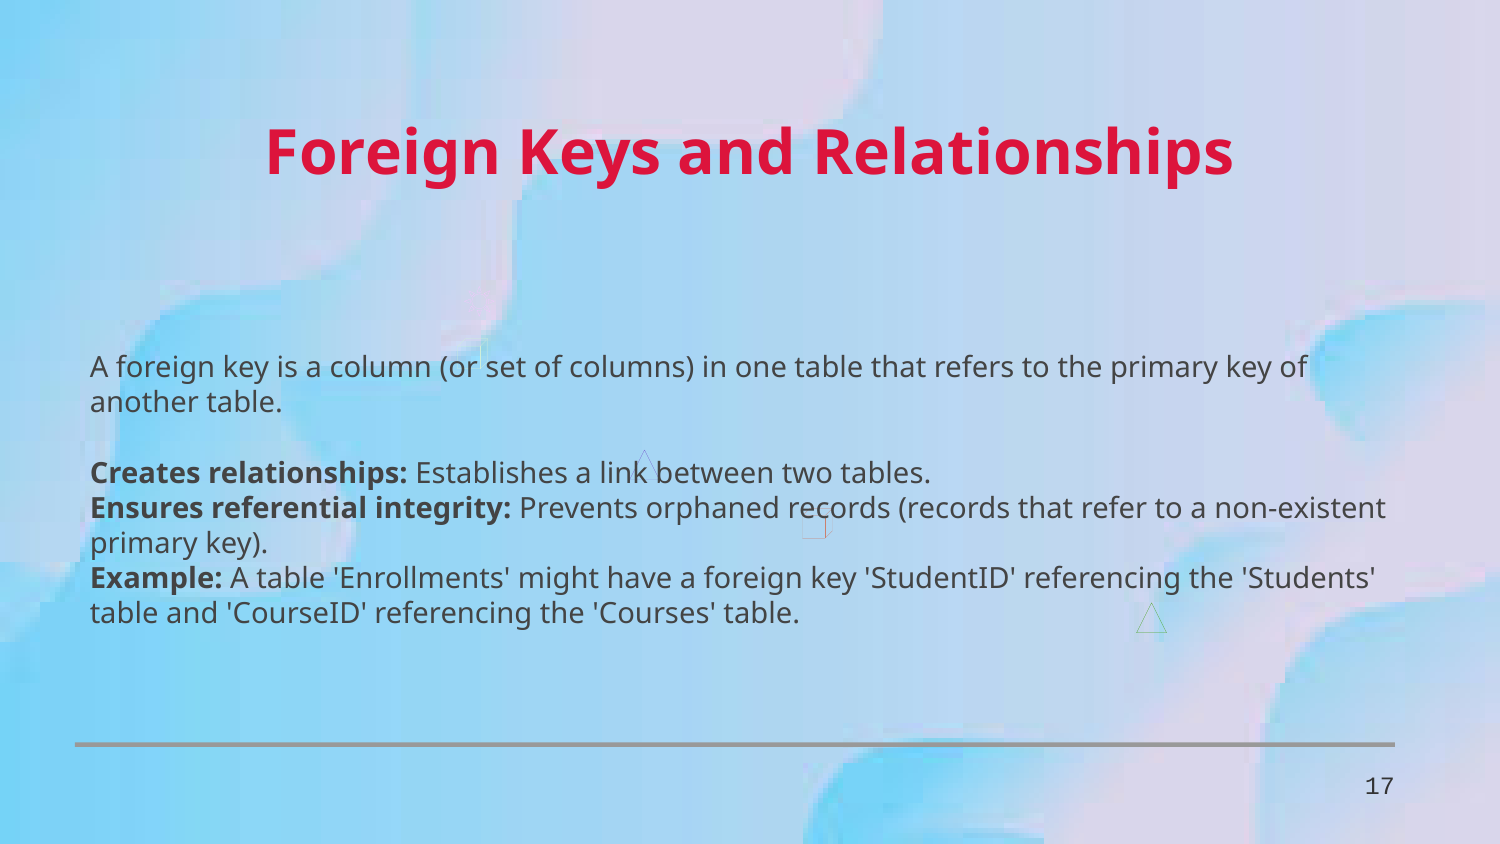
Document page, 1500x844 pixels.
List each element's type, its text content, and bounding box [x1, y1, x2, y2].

text_box [74, 742, 1395, 747]
text_box A foreign key is a column (or set of columns) in one table that refers to the primary key of another table. Creates relationships: Establishes a link between two tables. Ensures referential integrity: Prevents orphaned records (records that refer to a non-existent primary key). Example: A table 'Enrollments' might have a foreign key 'StudentID' referencing the 'Students' table and 'CourseID' referencing the 'Courses' table. [74, 270, 1425, 777]
text_box Foreign Keys and Relationships [74, 74, 1425, 225]
picture [0, 0, 1500, 844]
